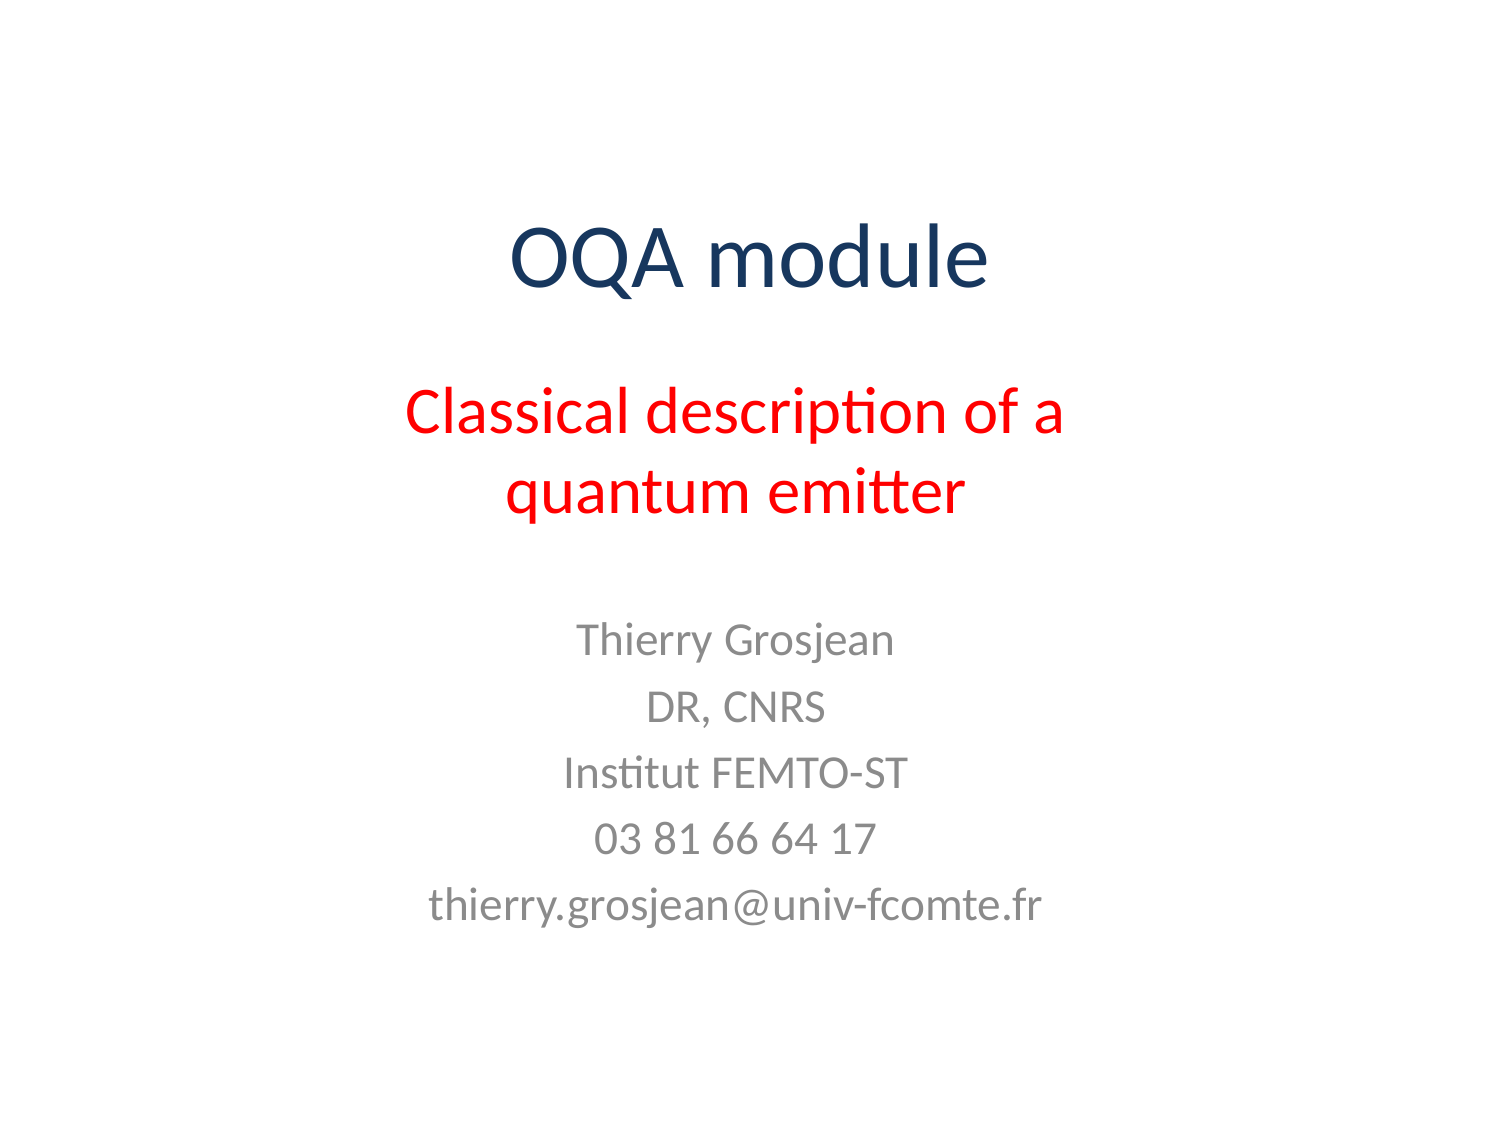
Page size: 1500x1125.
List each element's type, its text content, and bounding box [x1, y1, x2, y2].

text_box Classical description of a quantum emitter [330, 326, 1142, 568]
subtitle Thierry Grosjean DR, CNRS Institut FEMTO-ST 03 81 66 64 17 thierry.grosjean@univ-fcomte.fr [201, 600, 1271, 942]
title OQA module [112, 129, 1388, 371]
